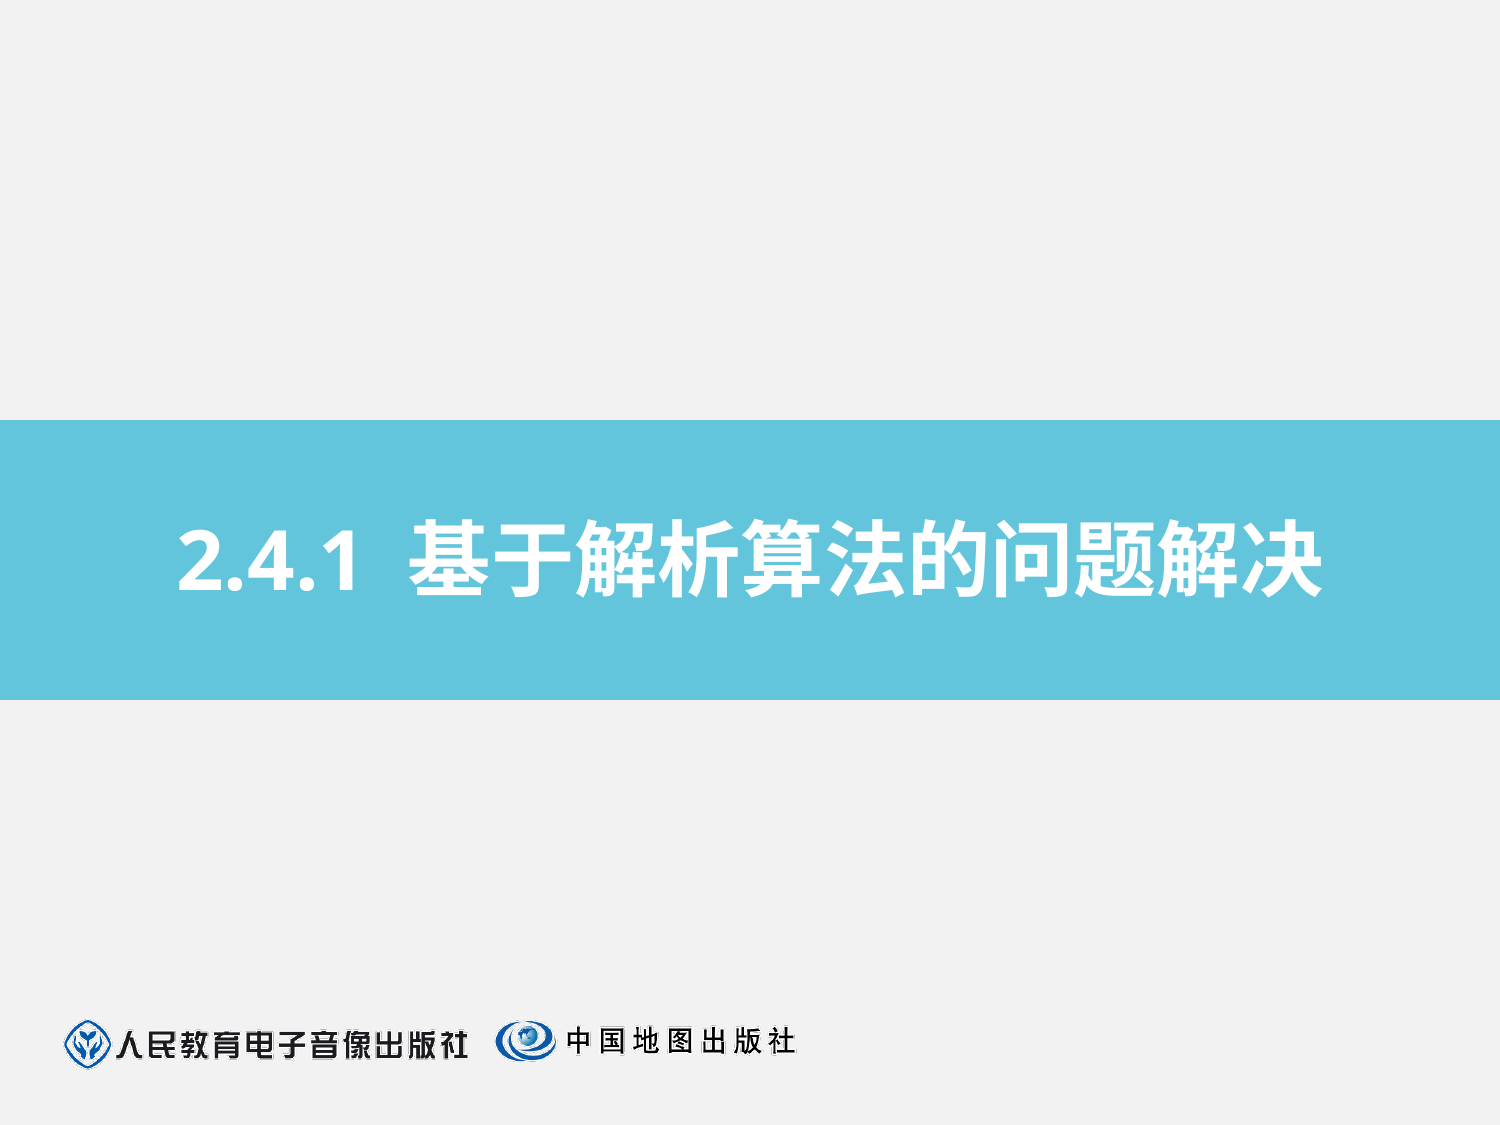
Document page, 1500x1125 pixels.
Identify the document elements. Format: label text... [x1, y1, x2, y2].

picture [49, 1012, 869, 1070]
text_box 2.4.1 基于解析算法的问题解决 [53, 499, 1446, 615]
text_box [0, 419, 1500, 701]
